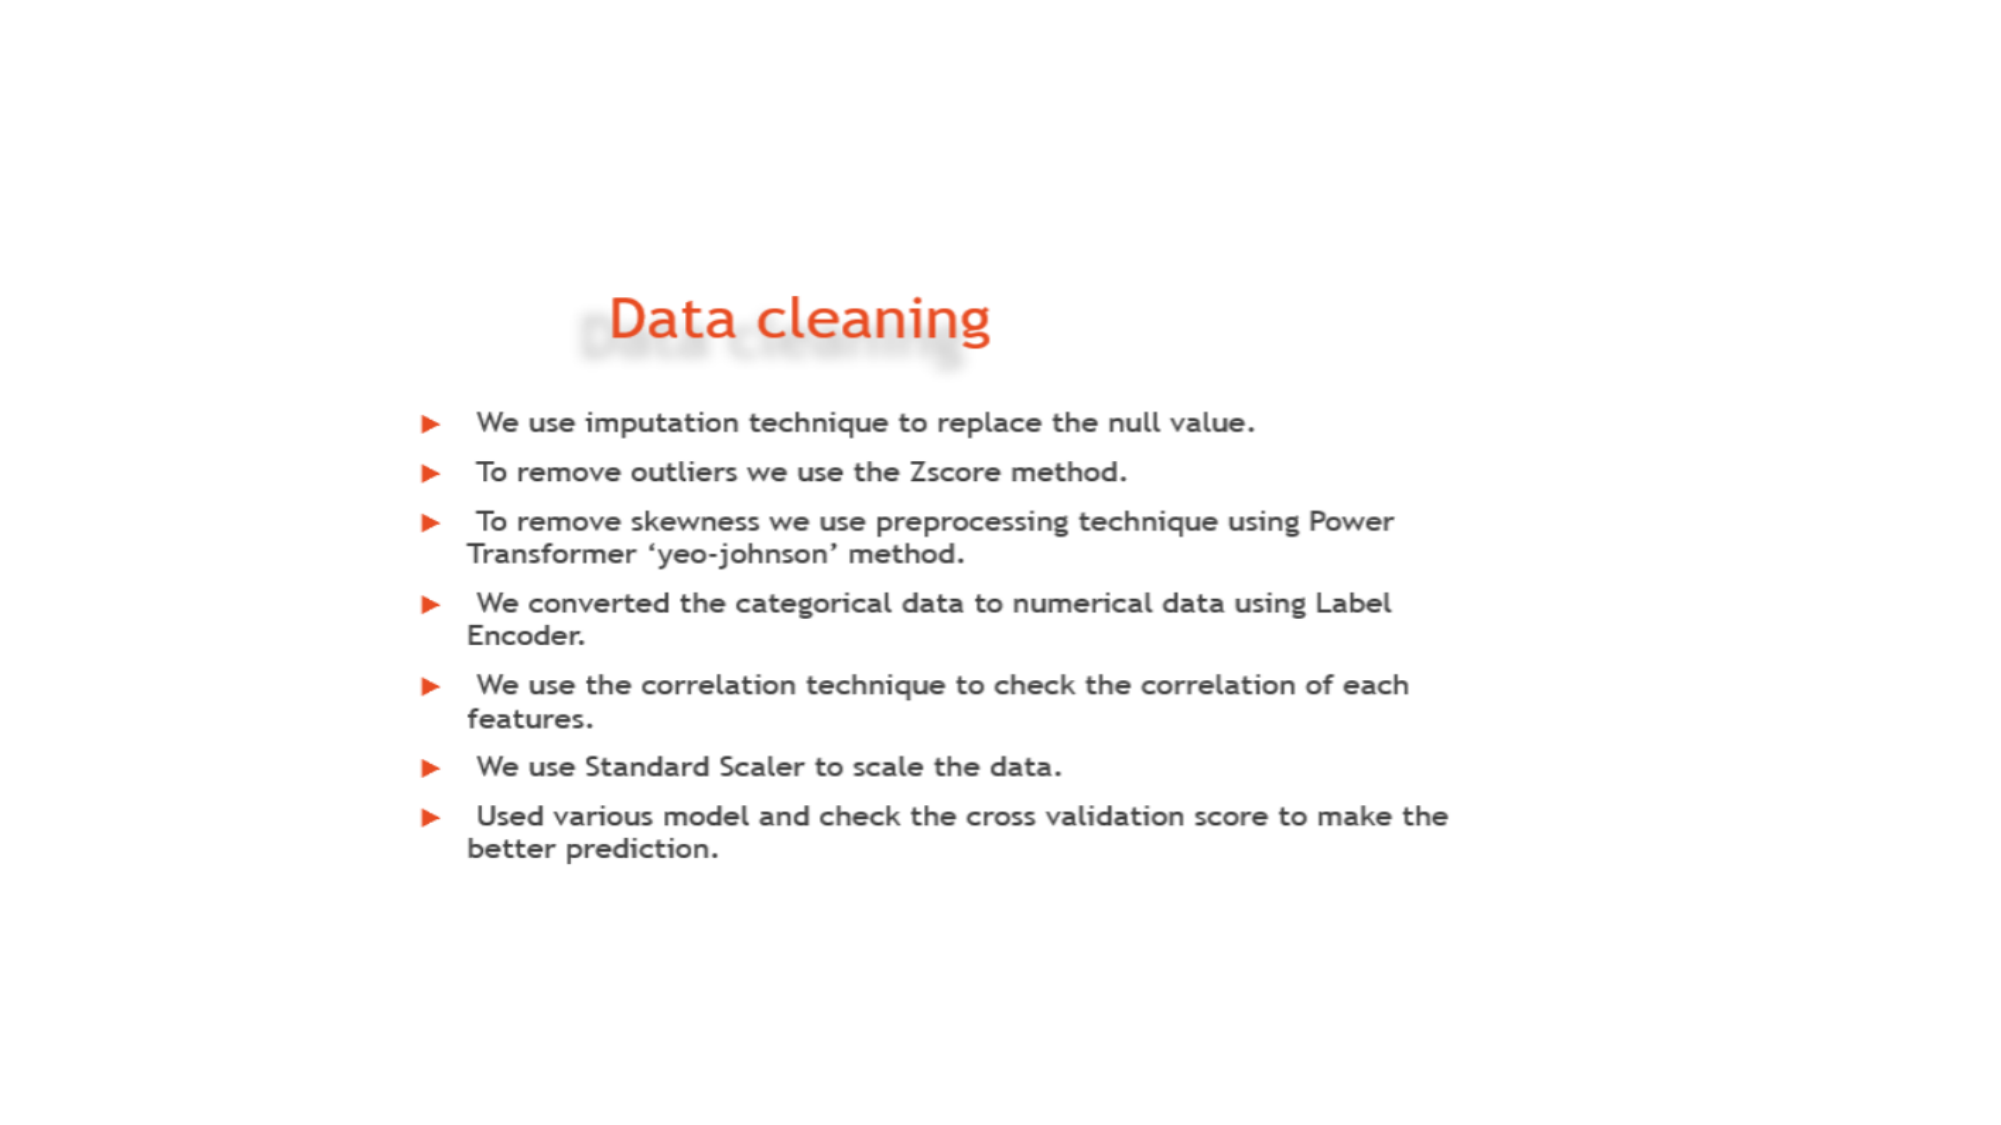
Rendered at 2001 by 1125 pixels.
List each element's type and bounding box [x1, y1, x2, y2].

picture [400, 241, 1477, 884]
